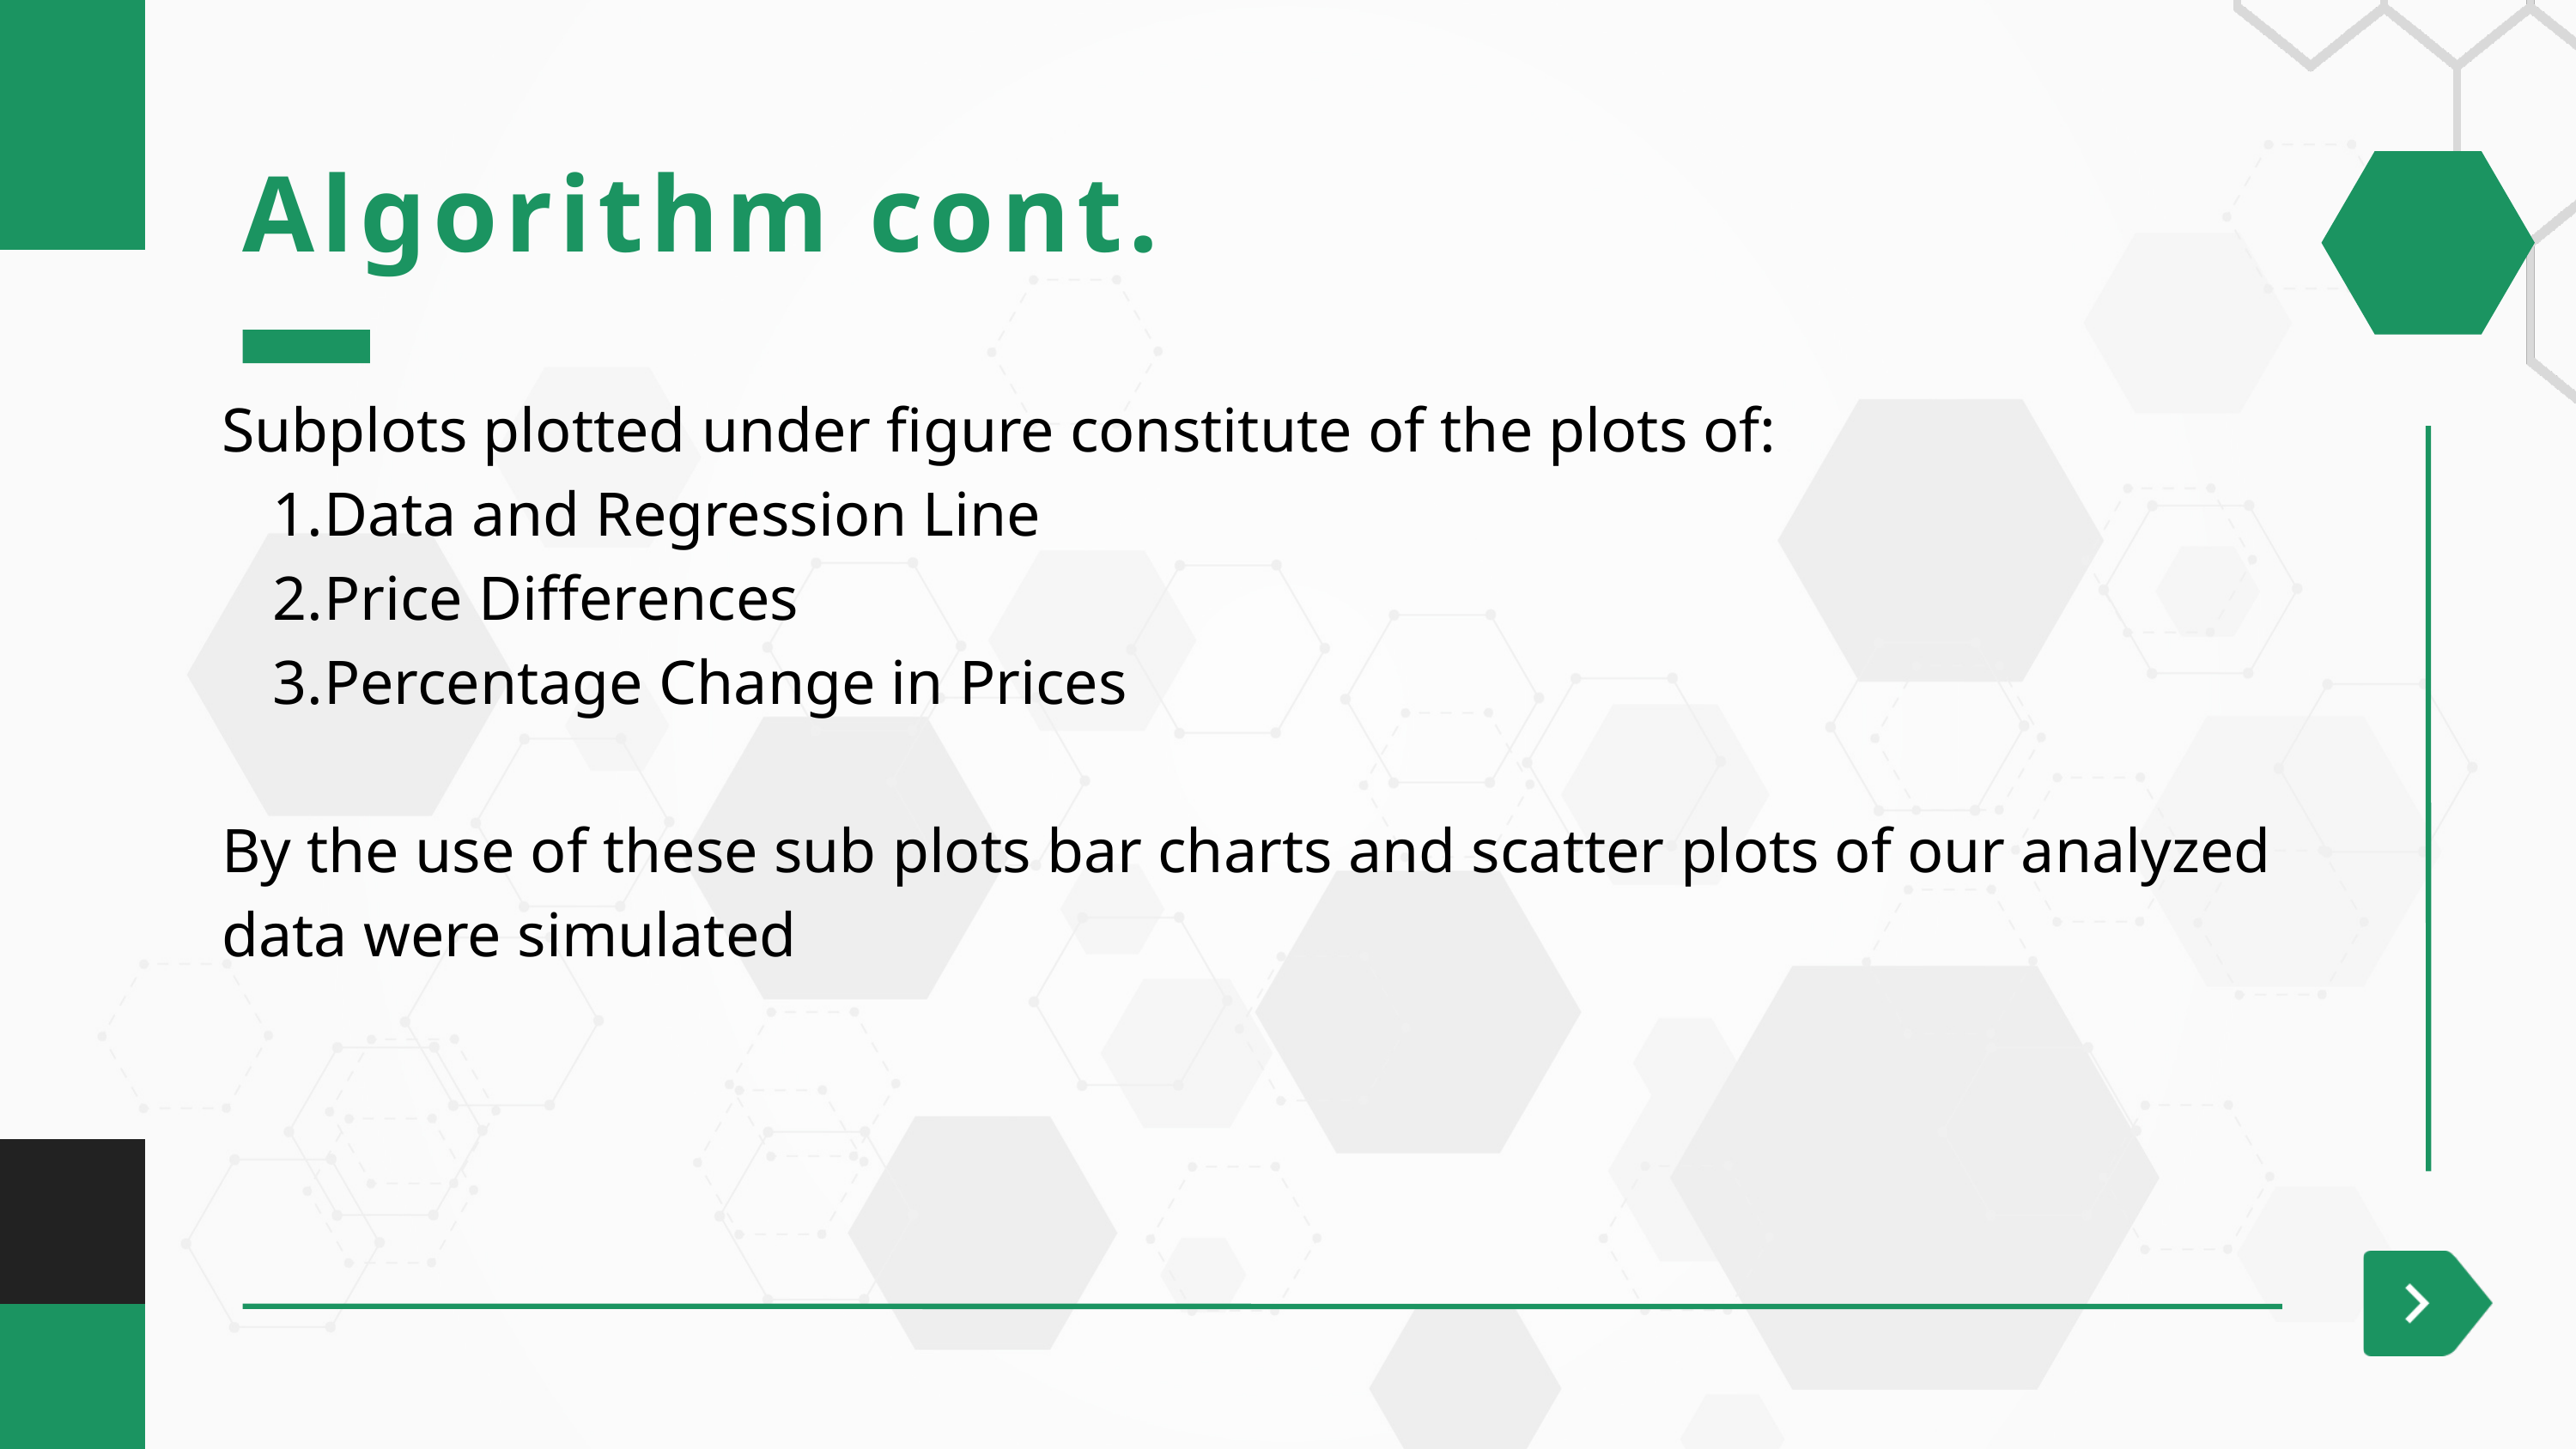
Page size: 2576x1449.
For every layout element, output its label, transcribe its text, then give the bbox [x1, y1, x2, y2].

text_box [2172, 0, 2576, 422]
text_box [0, 0, 145, 250]
text_box Algorithm cont. [242, 126, 1378, 274]
text_box [2364, 1251, 2494, 1356]
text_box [0, 1303, 145, 1449]
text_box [2321, 150, 2536, 335]
text_box [0, 0, 2576, 1449]
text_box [0, 1138, 145, 1303]
text_box Subplots plotted under figure constitute of the plots of: Data and Regression Line Price Differences Percentage Change in Prices By the use of these sub plots bar charts and scatter plots of our analyzed data were simulated [222, 379, 2364, 1390]
